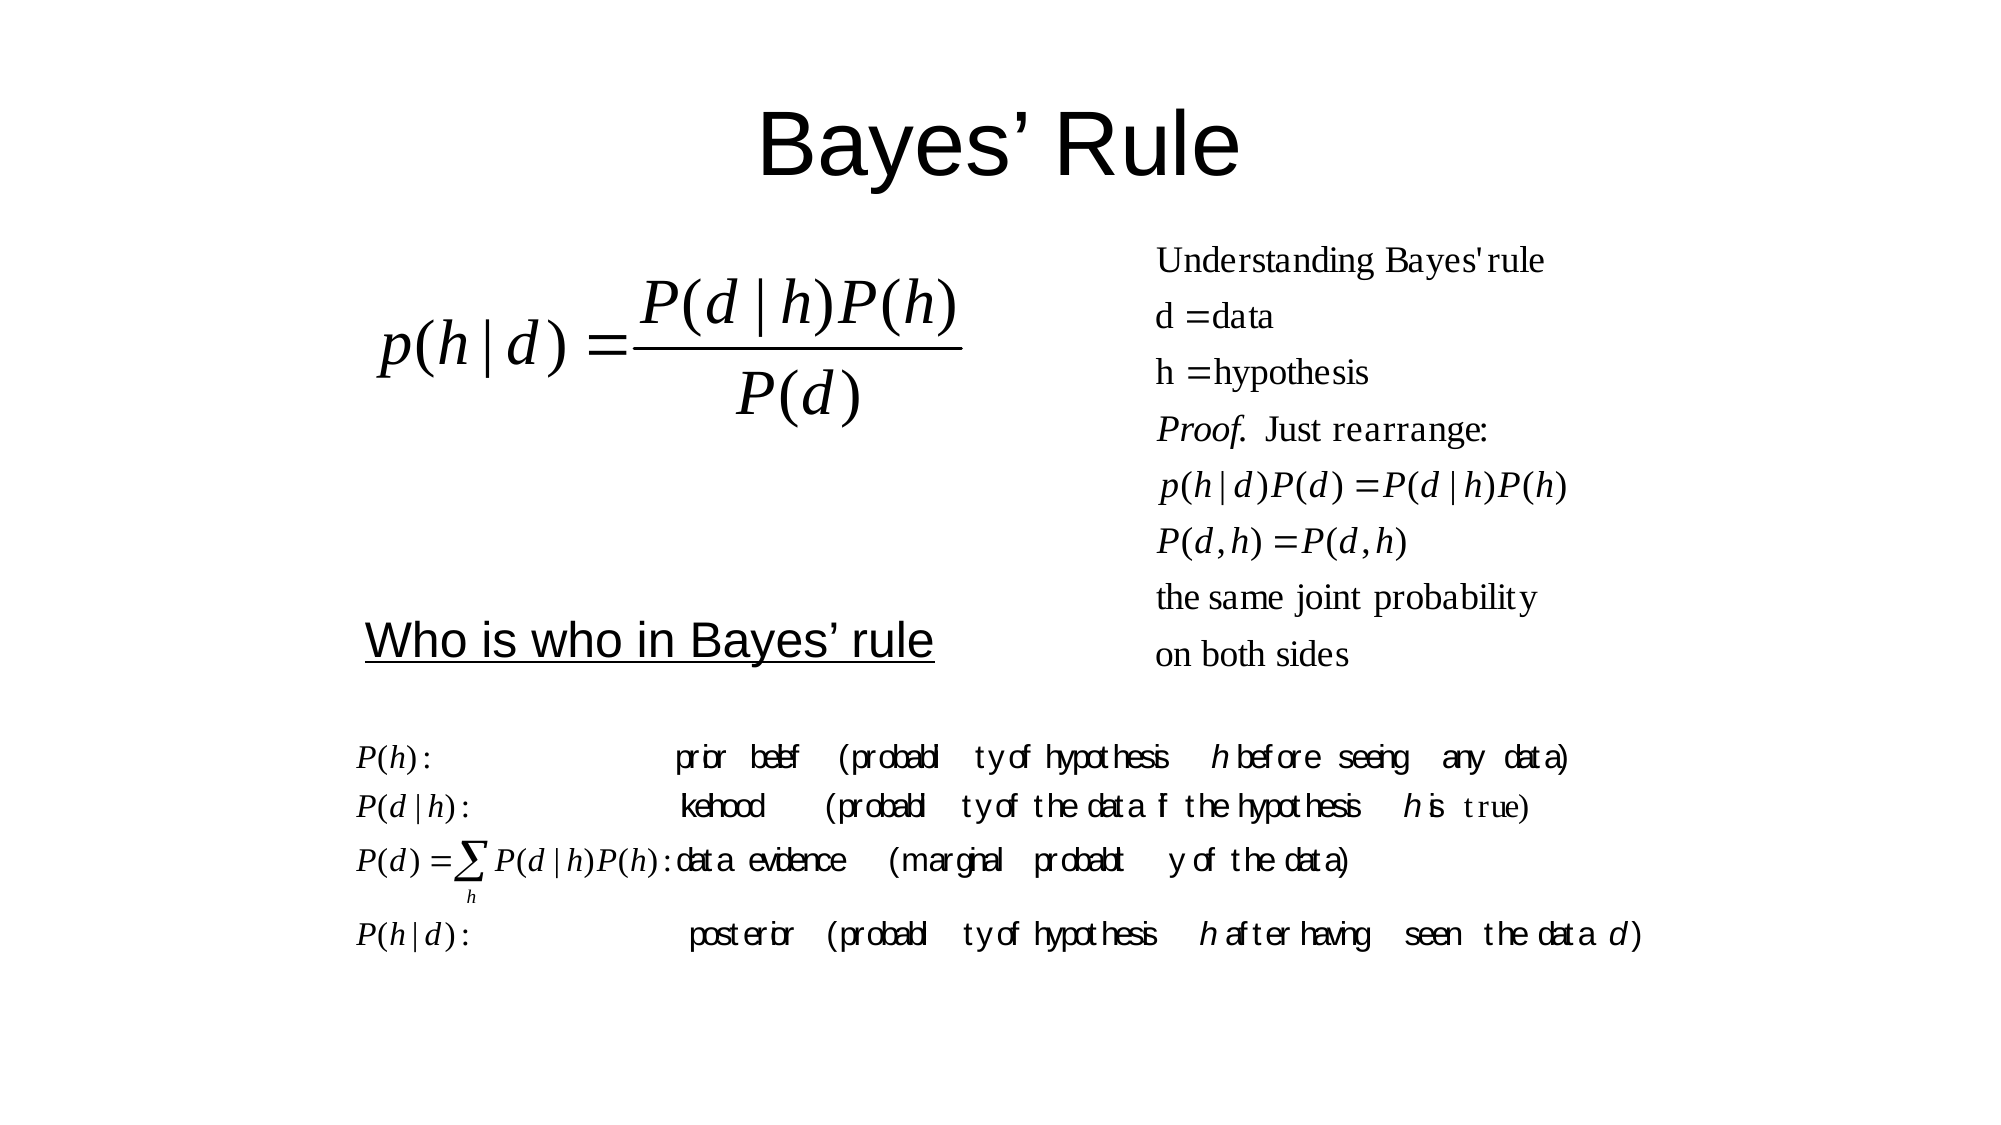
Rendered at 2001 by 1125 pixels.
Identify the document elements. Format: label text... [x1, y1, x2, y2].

text_box Bayes’ Rule [324, 45, 1675, 233]
text_box Who is who in Bayes’ rule [350, 600, 1038, 676]
picture [362, 262, 978, 440]
picture [349, 737, 1649, 959]
picture [1149, 237, 1576, 676]
